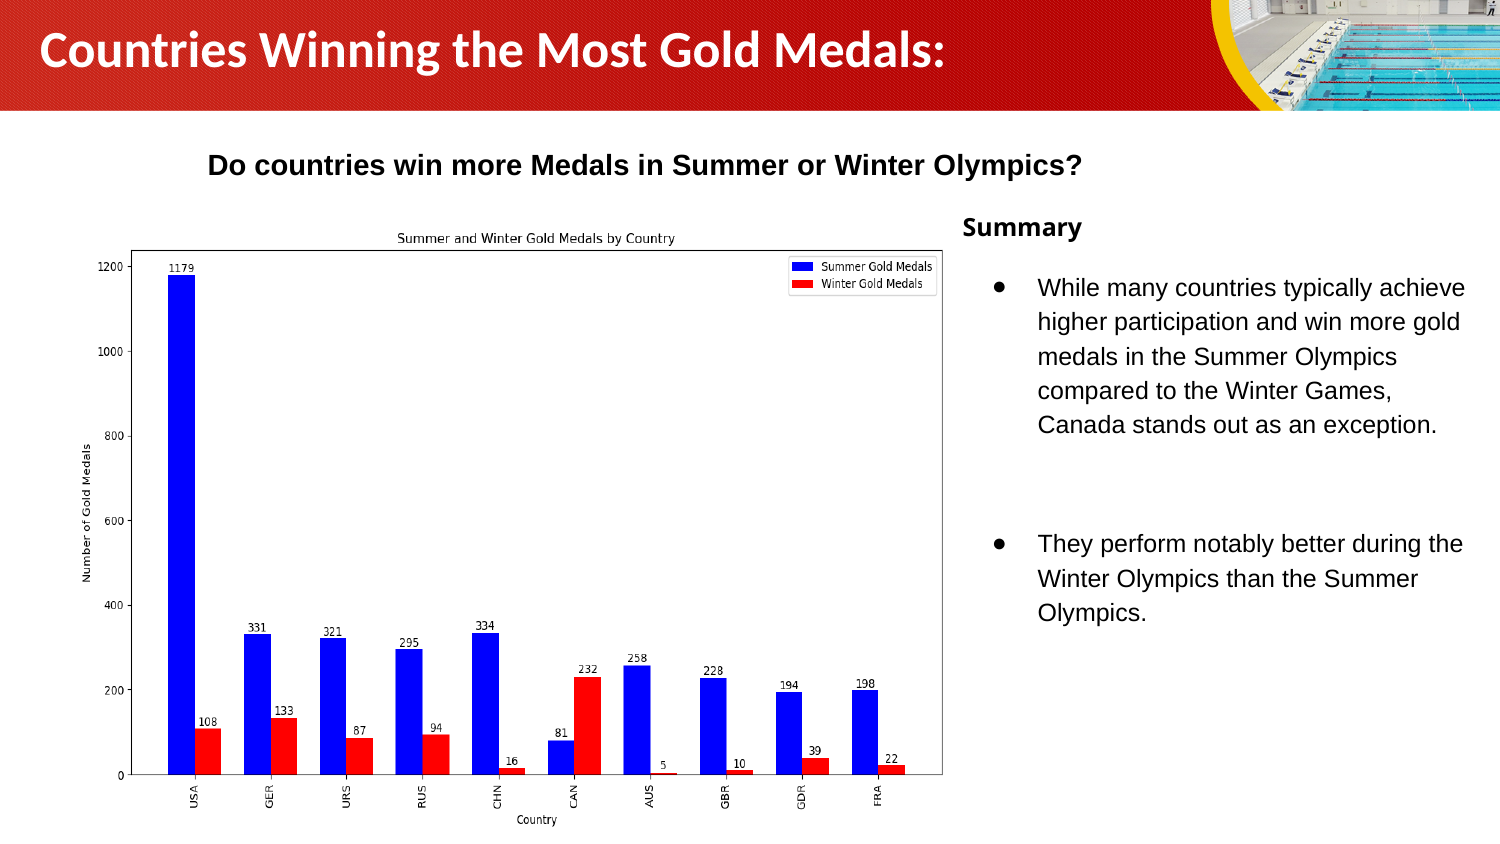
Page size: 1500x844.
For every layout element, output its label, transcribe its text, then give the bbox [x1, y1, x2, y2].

text_box Do countries win more Medals in Summer or Winter Olympics? [192, 126, 1500, 197]
text_box Summary While many countries typically achieve higher participation and win more gold medals in the Summer Olympics compared to the Winter Games, Canada stands out as an exception. They perform notably better during the Winter Olympics than the Summer Olympics. [1051, 197, 1500, 728]
text_box Countries Winning the Most Gold Medals: [25, 0, 1166, 44]
picture [0, 0, 1500, 844]
